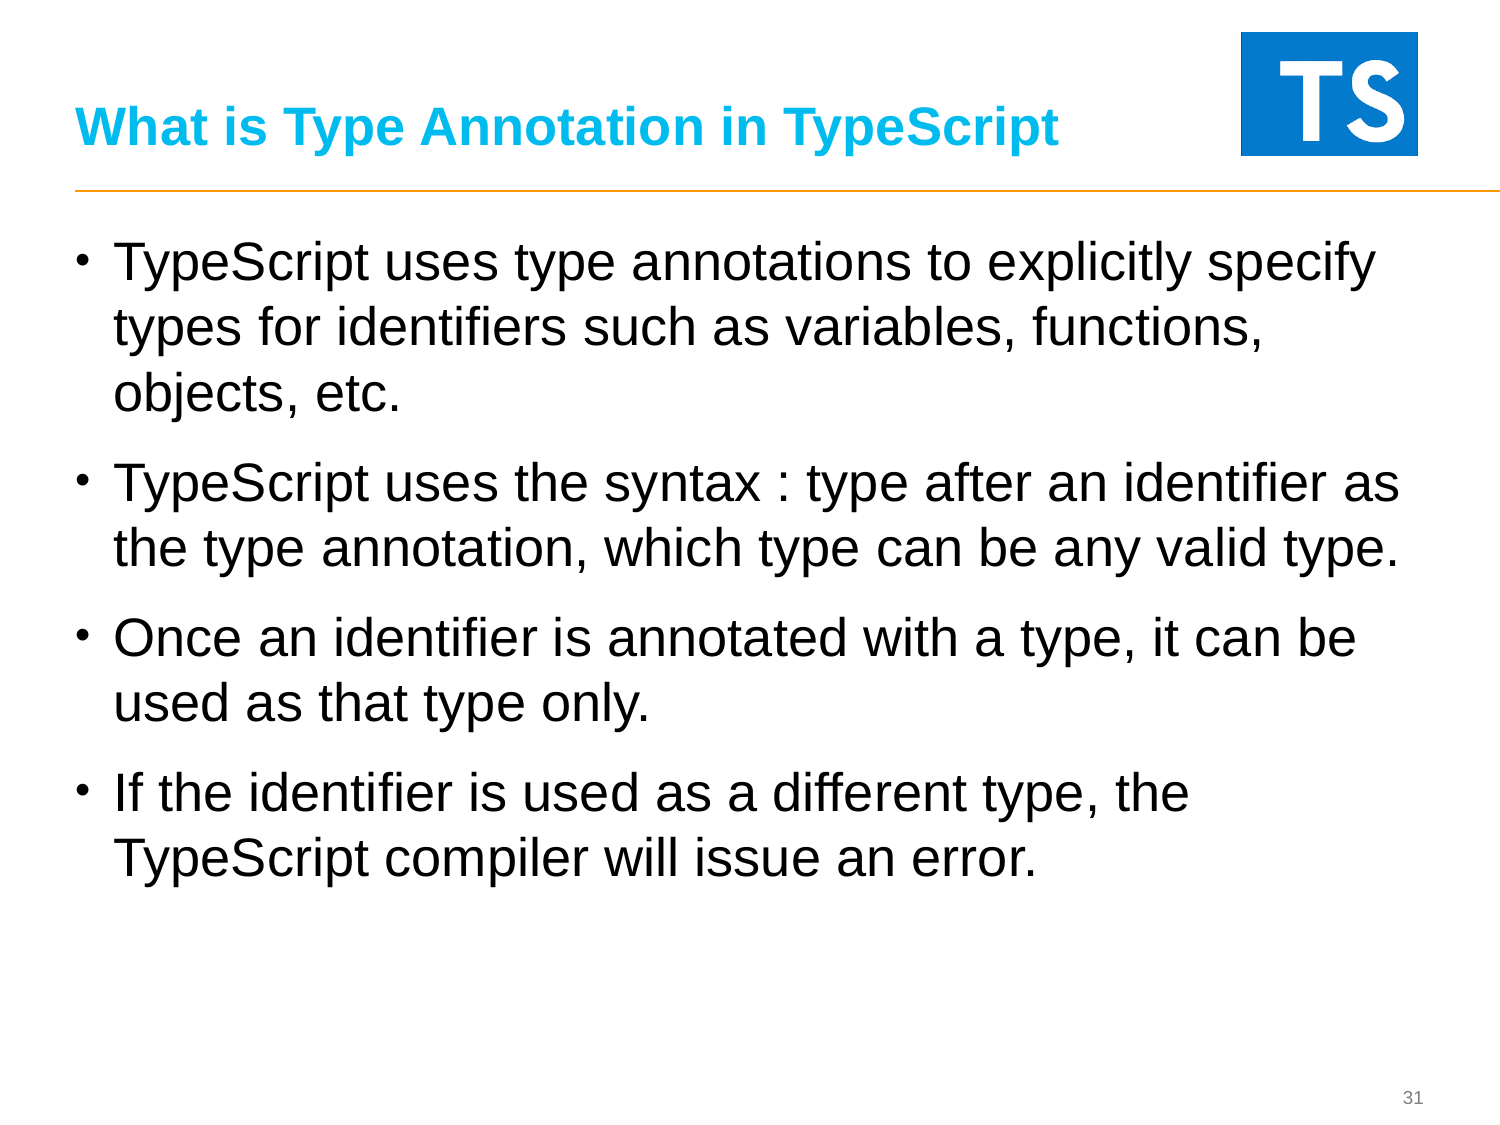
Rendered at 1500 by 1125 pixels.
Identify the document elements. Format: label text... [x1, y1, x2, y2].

list TypeScript uses type annotations to explicitly specify types for identifiers such as variables, functions, objects, etc. TypeScript uses the syntax : type after an identifier as the type annotation, which type can be any valid type. Once an identifier is annotated with a type, it can be used as that type only. If the identifier is used as a different type, the TypeScript compiler will issue an error. [75, 226, 1425, 1018]
title What is Type Annotation in TypeScript [75, 27, 1422, 157]
